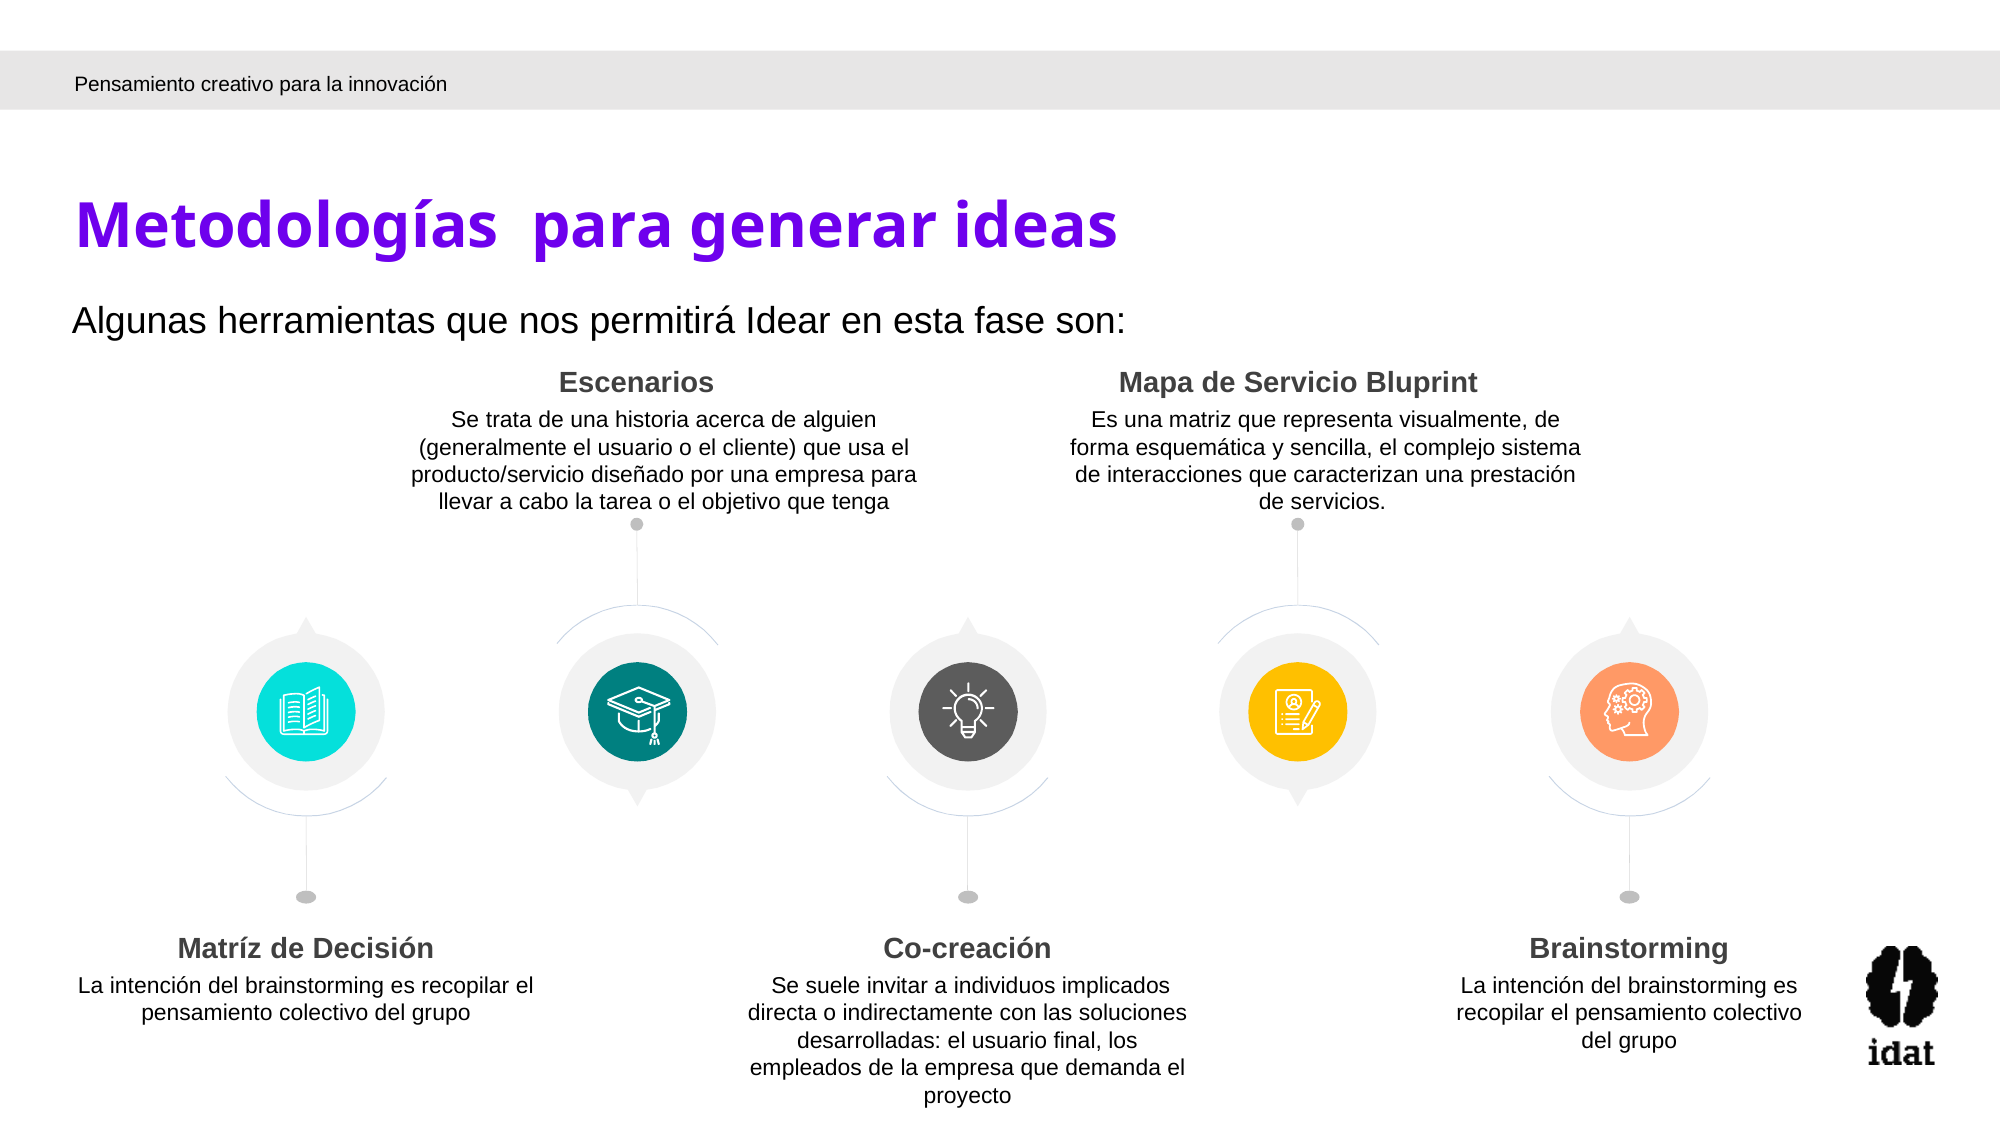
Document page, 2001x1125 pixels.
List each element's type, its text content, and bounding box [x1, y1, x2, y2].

text_box Se trata de una historia acerca de alguien (generalmente el usuario o el cliente) que usa el producto/servicio diseñado por una empresa para llevar a cabo la tarea o el objetivo que tenga [393, 397, 935, 522]
text_box [227, 616, 385, 791]
text_box [1580, 662, 1680, 762]
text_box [1603, 682, 1652, 737]
text_box [958, 890, 979, 904]
text_box [558, 633, 717, 807]
text_box [630, 522, 644, 531]
text_box [889, 616, 1047, 791]
text_box Mapa de Servicio Bluprint [1099, 355, 1498, 397]
text_box Co-creación [781, 921, 1154, 963]
text_box [1619, 890, 1640, 904]
text_box Es una matriz que representa visualmente, de forma esquemática y sencilla, el complejo sistema de interacciones que caracterizan una prestación de servicios. [1055, 397, 1597, 522]
text_box [1550, 616, 1709, 791]
text_box [256, 662, 356, 762]
text_box La intención del brainstorming es recopilar el pensamiento colectivo del grupo [1425, 963, 1834, 1061]
list Metodologías para generar ideas [74, 194, 1578, 274]
text_box Matríz de Decisión [119, 921, 492, 963]
text_box [1291, 522, 1305, 531]
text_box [942, 682, 995, 739]
list Algunas herramientas que nos permitirá Idear en esta fase son: [71, 273, 1248, 357]
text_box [279, 686, 329, 735]
text_box Se suele invitar a individuos implicados directa o indirectamente con las soluciones desarrolladas: el usuario final, los empleados de la empresa que demanda el proyecto [724, 963, 1211, 1116]
list Pensamiento creativo para la innovación [74, 58, 690, 106]
text_box La intención del brainstorming es recopilar el pensamiento colectivo del grupo [62, 963, 550, 1033]
text_box [1219, 633, 1377, 807]
text_box Escenarios [450, 355, 823, 397]
text_box [1248, 662, 1348, 762]
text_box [607, 686, 671, 745]
picture [1866, 946, 1938, 1065]
text_box Brainstorming [1443, 921, 1816, 963]
text_box [588, 662, 688, 762]
text_box [918, 662, 1018, 762]
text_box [1274, 689, 1321, 735]
text_box [296, 890, 317, 904]
